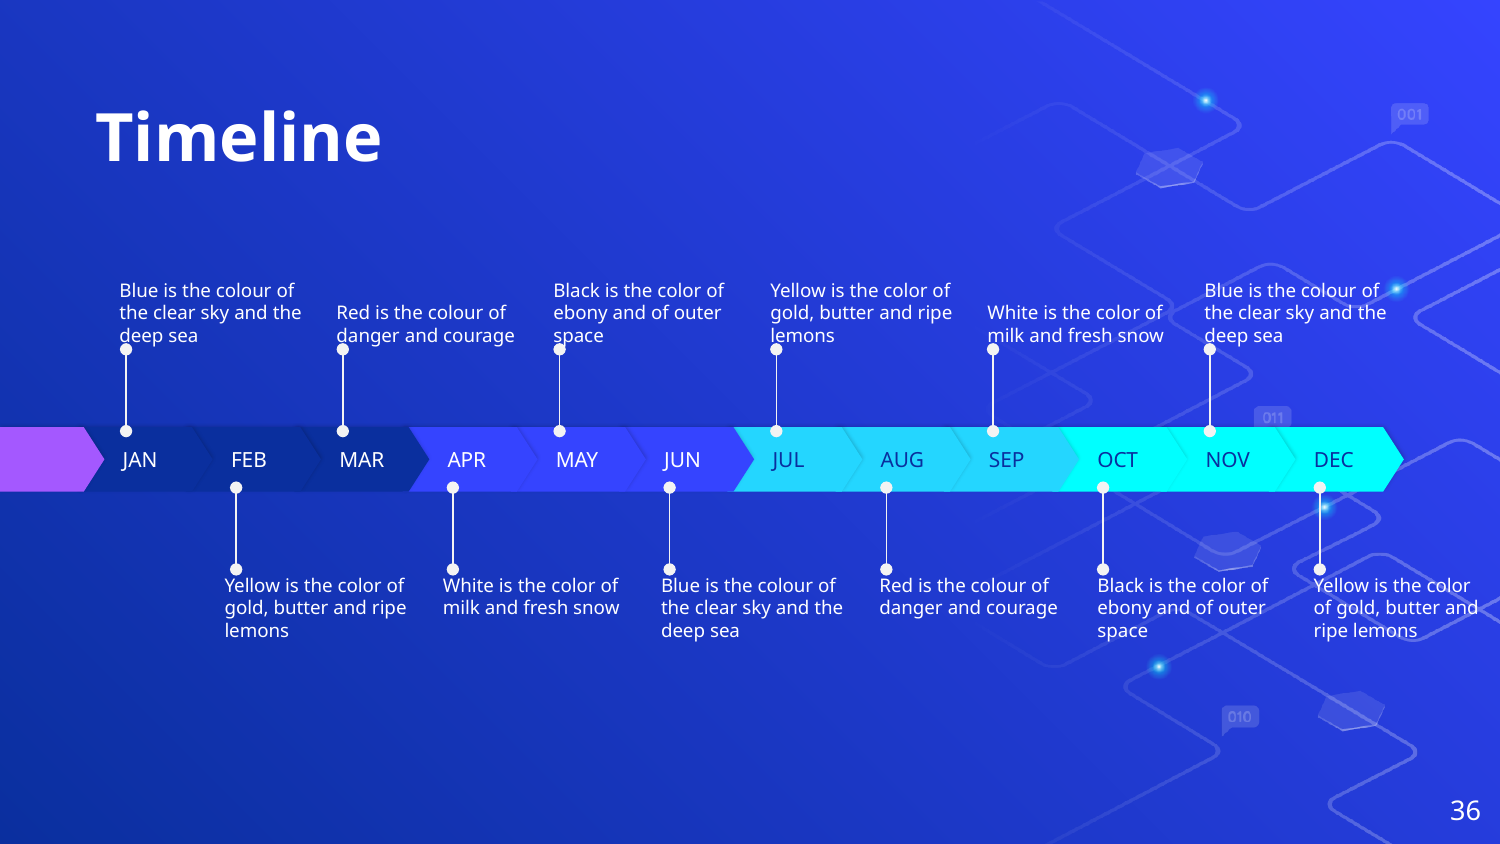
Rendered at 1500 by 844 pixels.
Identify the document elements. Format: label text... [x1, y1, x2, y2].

text_box MAR [304, 427, 430, 492]
text_box SEP [954, 427, 1079, 492]
text_box Black is the color of ebony and of outer space [553, 258, 759, 346]
text_box OCT [1061, 427, 1188, 492]
text_box Yellow is the color of gold, butter and ripe lemons [1313, 573, 1484, 661]
text_box Red is the colour of danger and courage [336, 258, 542, 346]
text_box AUG [844, 427, 971, 492]
title Timeline [95, 33, 1082, 175]
text_box MAY [521, 427, 646, 492]
text_box NOV [1169, 427, 1296, 492]
text_box Blue is the colour of the clear sky and the deep sea [1204, 258, 1410, 346]
text_box [0, 427, 105, 492]
text_box Black is the color of ebony and of outer space [1097, 573, 1303, 661]
text_box APR [411, 427, 538, 492]
text_box Blue is the colour of the clear sky and the deep sea [661, 573, 867, 661]
text_box JUL [736, 427, 863, 492]
text_box Yellow is the color of gold, butter and ripe lemons [770, 258, 976, 346]
text_box FEB [196, 427, 322, 492]
text_box White is the color of milk and fresh snow [442, 573, 648, 661]
text_box Red is the colour of danger and courage [879, 573, 1085, 661]
text_box JAN [87, 427, 213, 492]
text_box JUN [629, 427, 755, 492]
text_box White is the color of milk and fresh snow [987, 258, 1193, 346]
text_box Yellow is the color of gold, butter and ripe lemons [224, 573, 430, 661]
slide_number 36 [1391, 779, 1482, 844]
picture [0, 0, 1500, 844]
text_box DEC [1279, 427, 1404, 492]
text_box Blue is the colour of the clear sky and the deep sea [119, 258, 325, 346]
